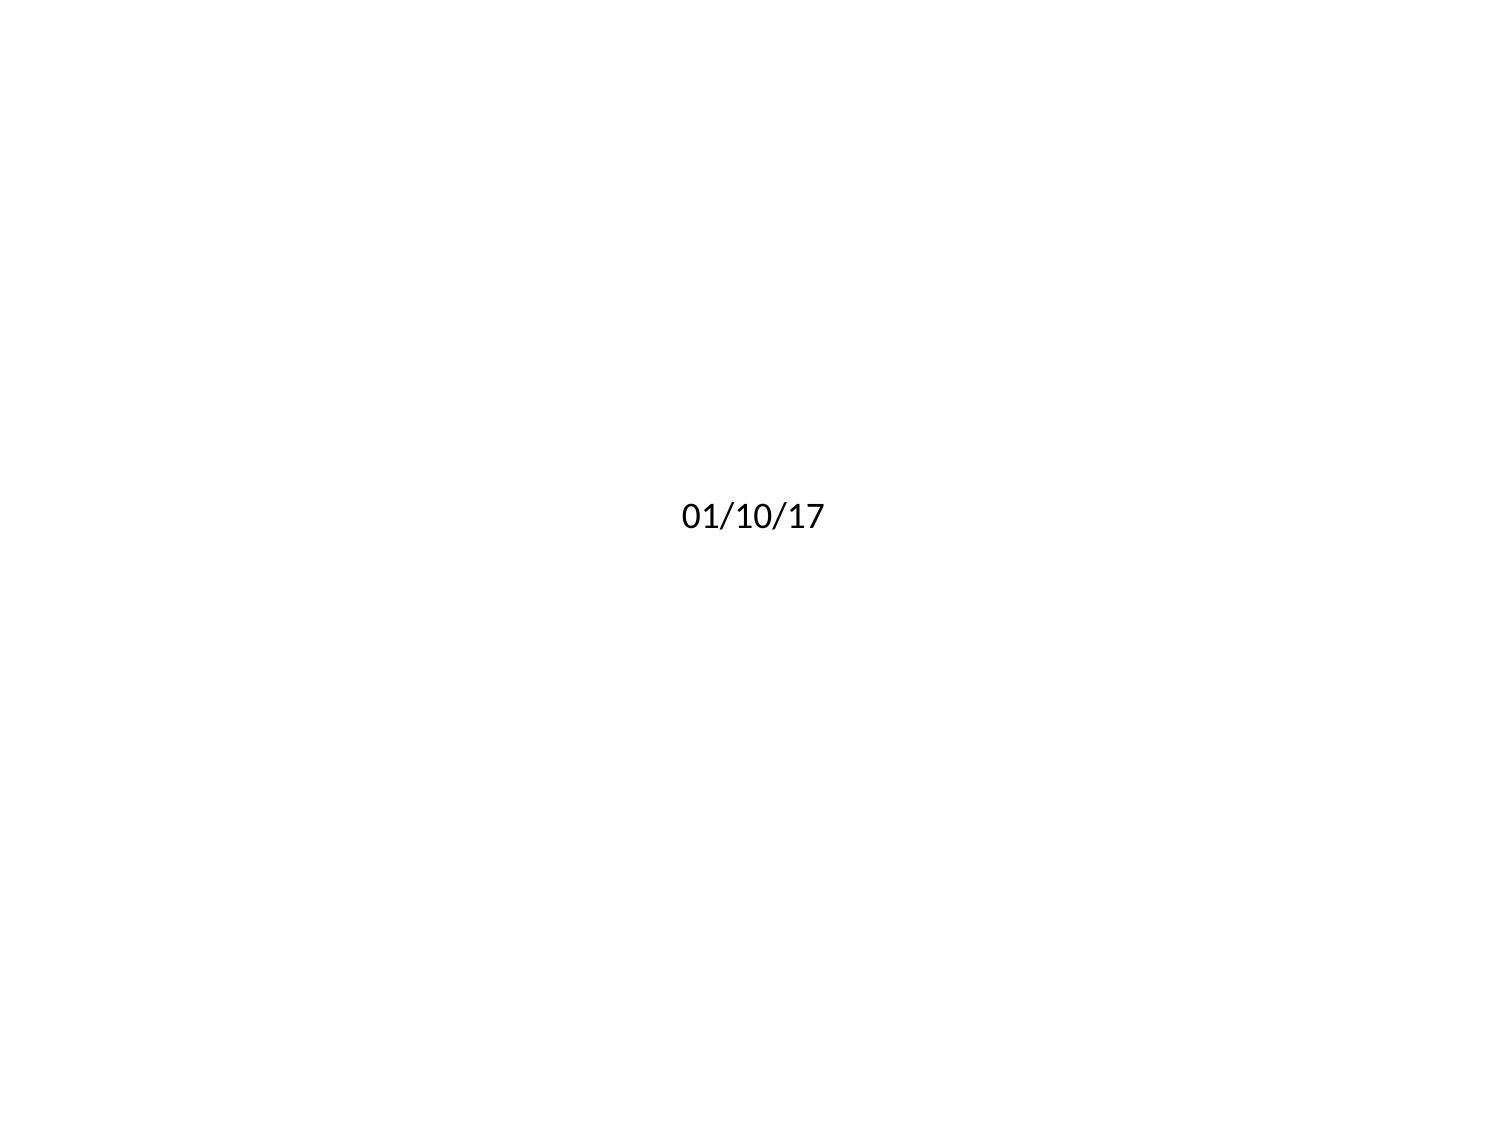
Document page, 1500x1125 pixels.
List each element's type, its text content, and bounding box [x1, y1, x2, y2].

text_box 01/10/17 [667, 484, 840, 544]
